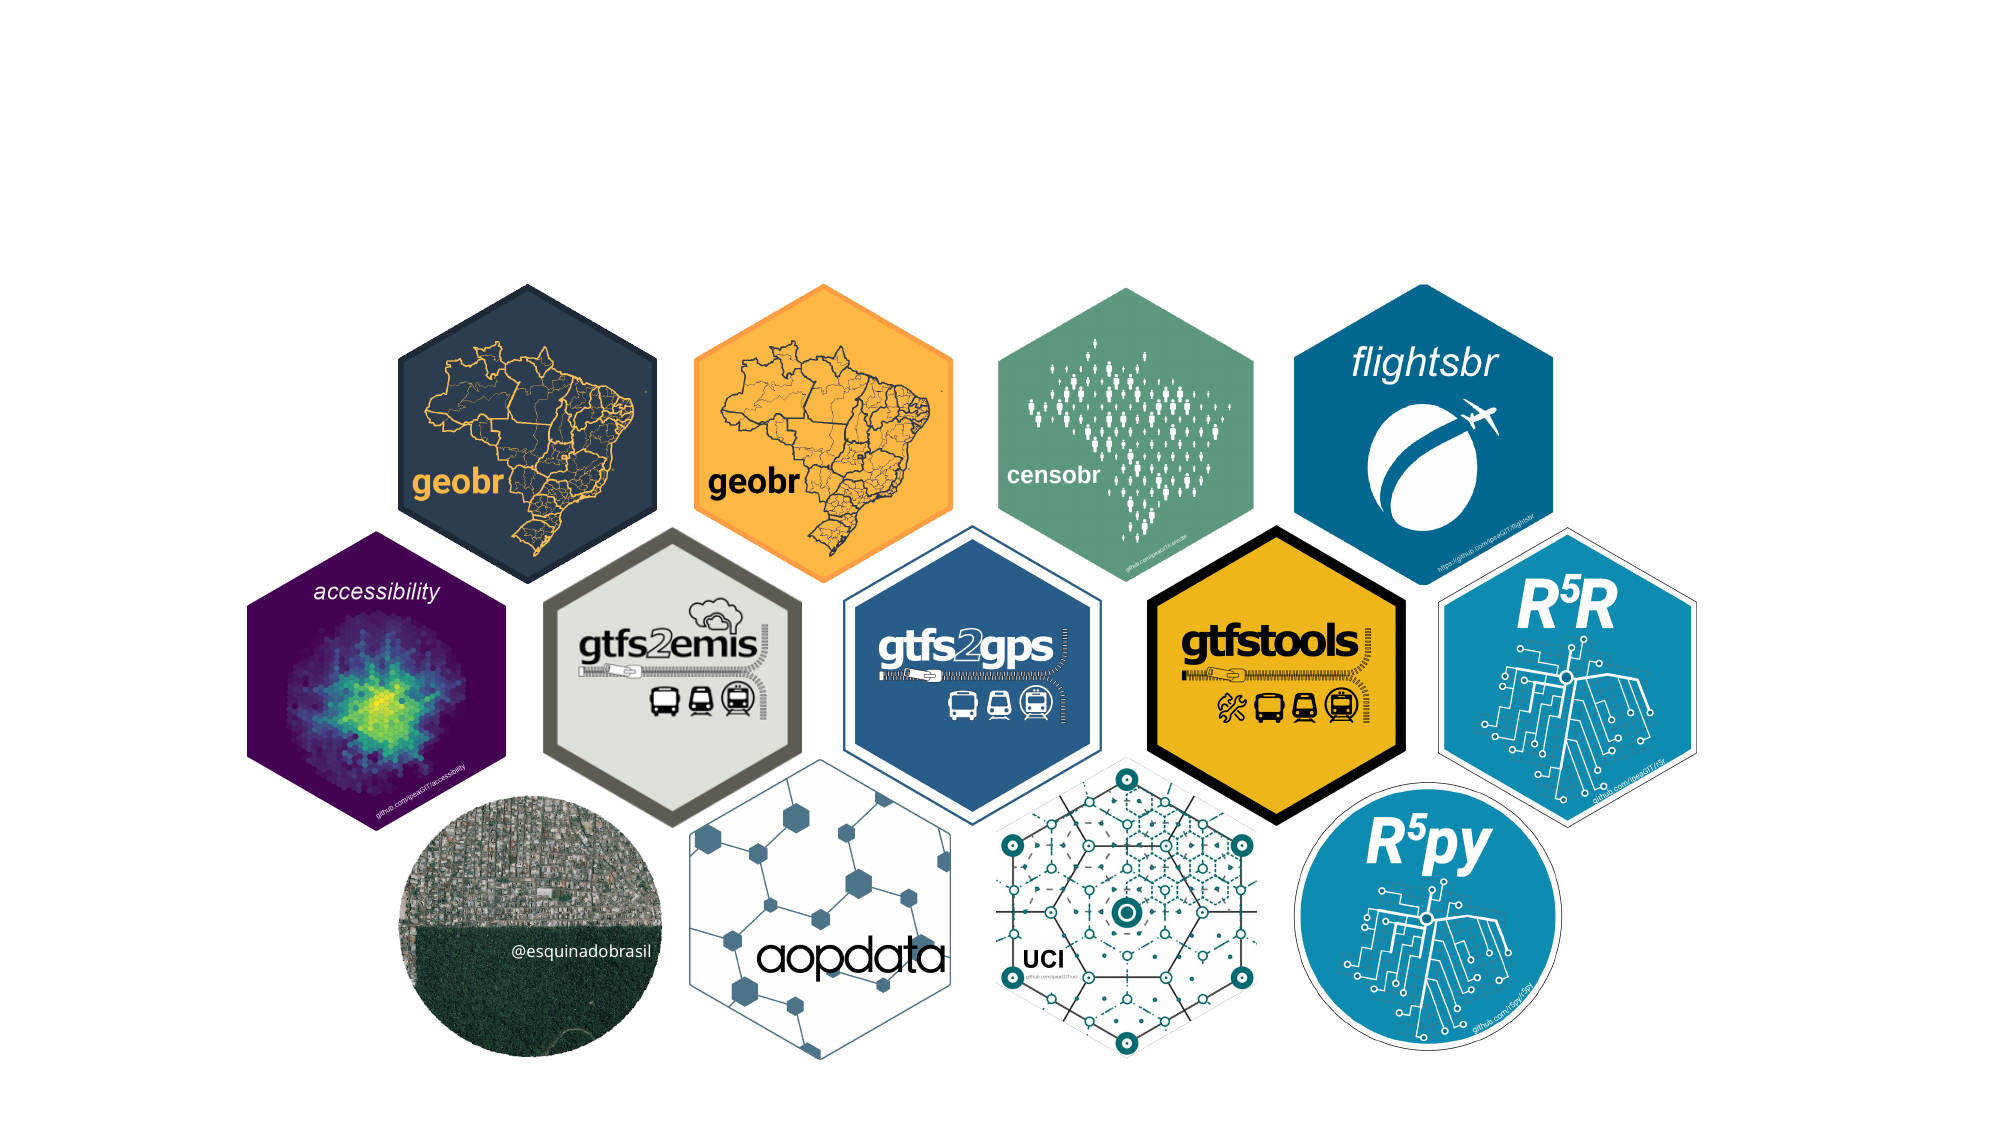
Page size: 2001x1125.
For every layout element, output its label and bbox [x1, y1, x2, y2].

picture [1462, 347, 1471, 375]
picture [1464, 403, 1497, 432]
picture [1429, 284, 1553, 356]
picture [1416, 355, 1425, 375]
picture [1374, 355, 1380, 375]
picture [1467, 355, 1481, 376]
picture [1430, 348, 1439, 376]
picture [1294, 284, 1418, 356]
picture [1354, 347, 1367, 375]
picture [1368, 405, 1456, 505]
picture [1391, 432, 1477, 530]
picture [1365, 347, 1372, 375]
picture [1407, 347, 1415, 375]
picture [1383, 355, 1403, 384]
picture [1441, 355, 1458, 376]
picture [247, 283, 1697, 1077]
picture [1485, 355, 1493, 375]
